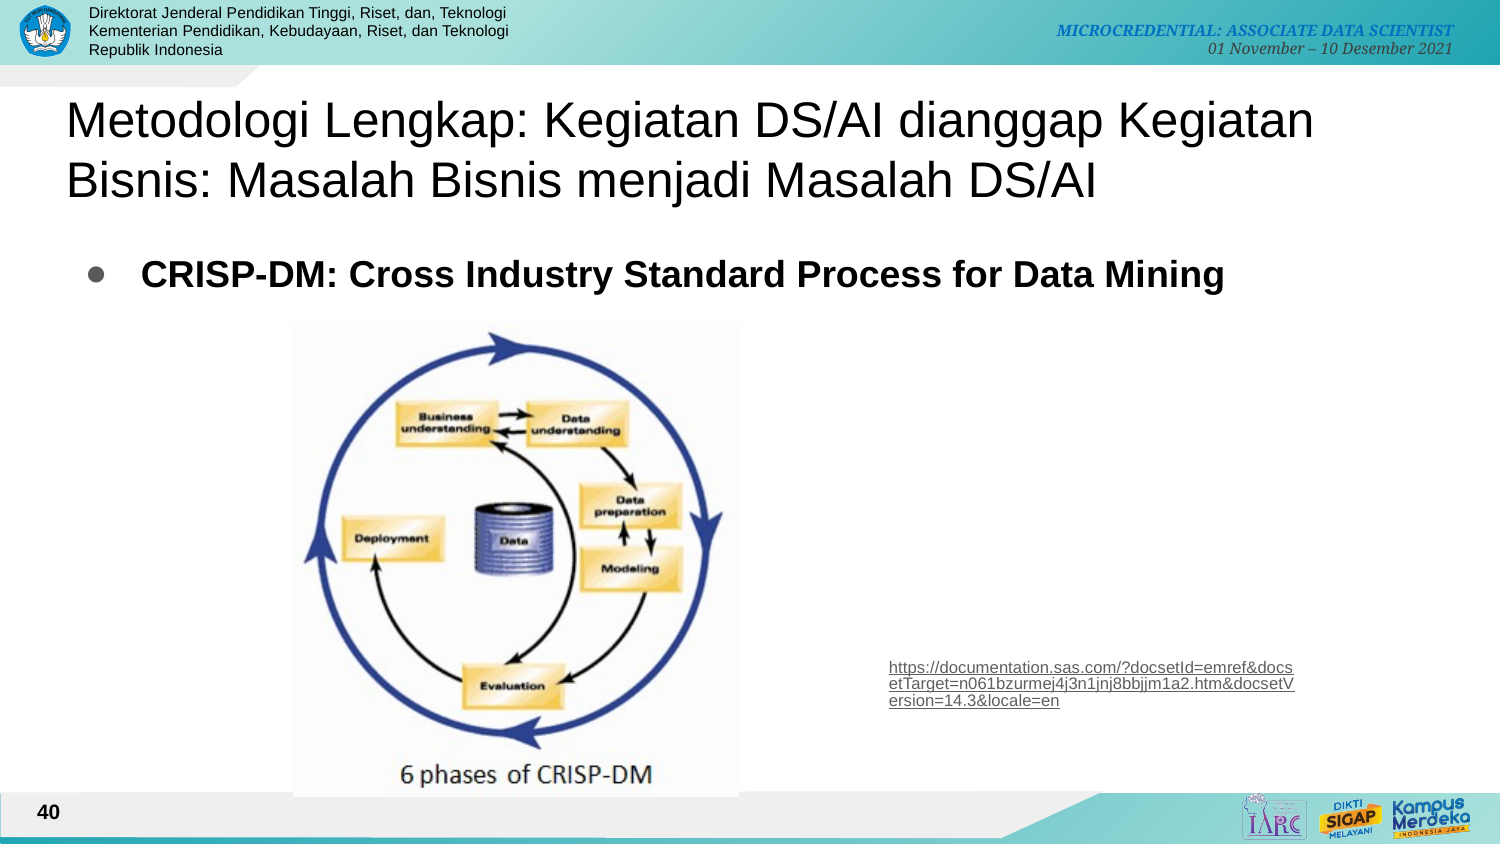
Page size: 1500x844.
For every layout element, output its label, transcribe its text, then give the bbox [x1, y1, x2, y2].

text_box 40 [0, 788, 75, 834]
text_box https://documentation.sas.com/?docsetId=emref&docsetTarget=n061bzurmej4j3n1jnj8bbjjm1a2.htm&docsetVersion=14.3&locale=en [877, 645, 1310, 678]
picture [16, 3, 74, 61]
picture [1237, 790, 1311, 843]
text_box Metodologi Lengkap: Kegiatan DS/AI dianggap Kegiatan Bisnis: Masalah Bisnis menjadi Masalah DS/AI [51, 72, 1449, 167]
picture [1393, 798, 1470, 839]
text_box CRISP-DM: Cross Industry Standard Process for Data Mining [51, 228, 1449, 750]
picture [1319, 796, 1382, 842]
picture [293, 321, 740, 797]
